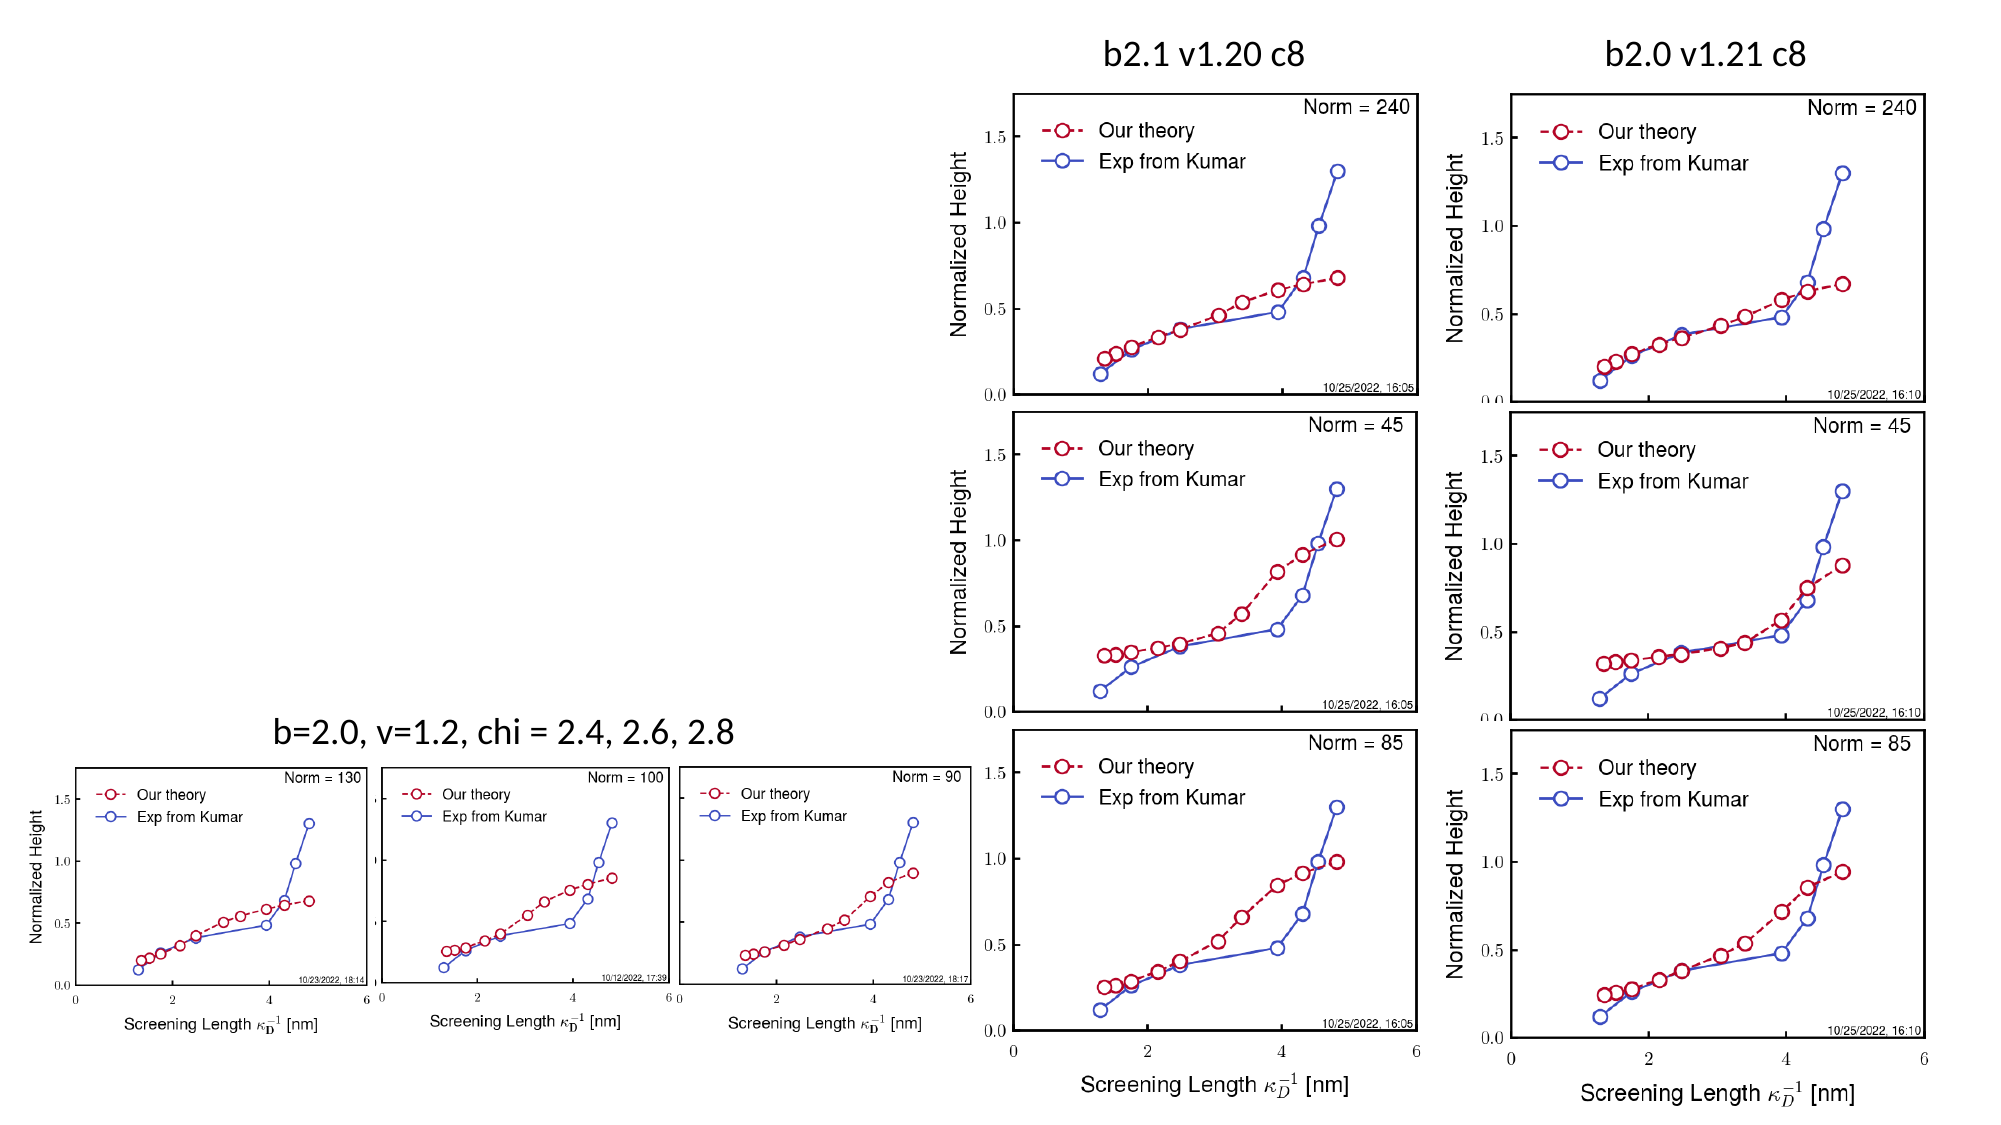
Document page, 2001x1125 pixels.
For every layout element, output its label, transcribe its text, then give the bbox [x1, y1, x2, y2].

text_box b2.1 v1.20 c8 [1017, 21, 1391, 82]
text_box b2.0 v1.21 c8 [1529, 21, 1883, 82]
picture [24, 85, 1429, 1108]
text_box b=2.0, v=1.2, chi = 2.4, 2.6, 2.8 [257, 699, 751, 760]
picture [1437, 85, 1936, 1117]
